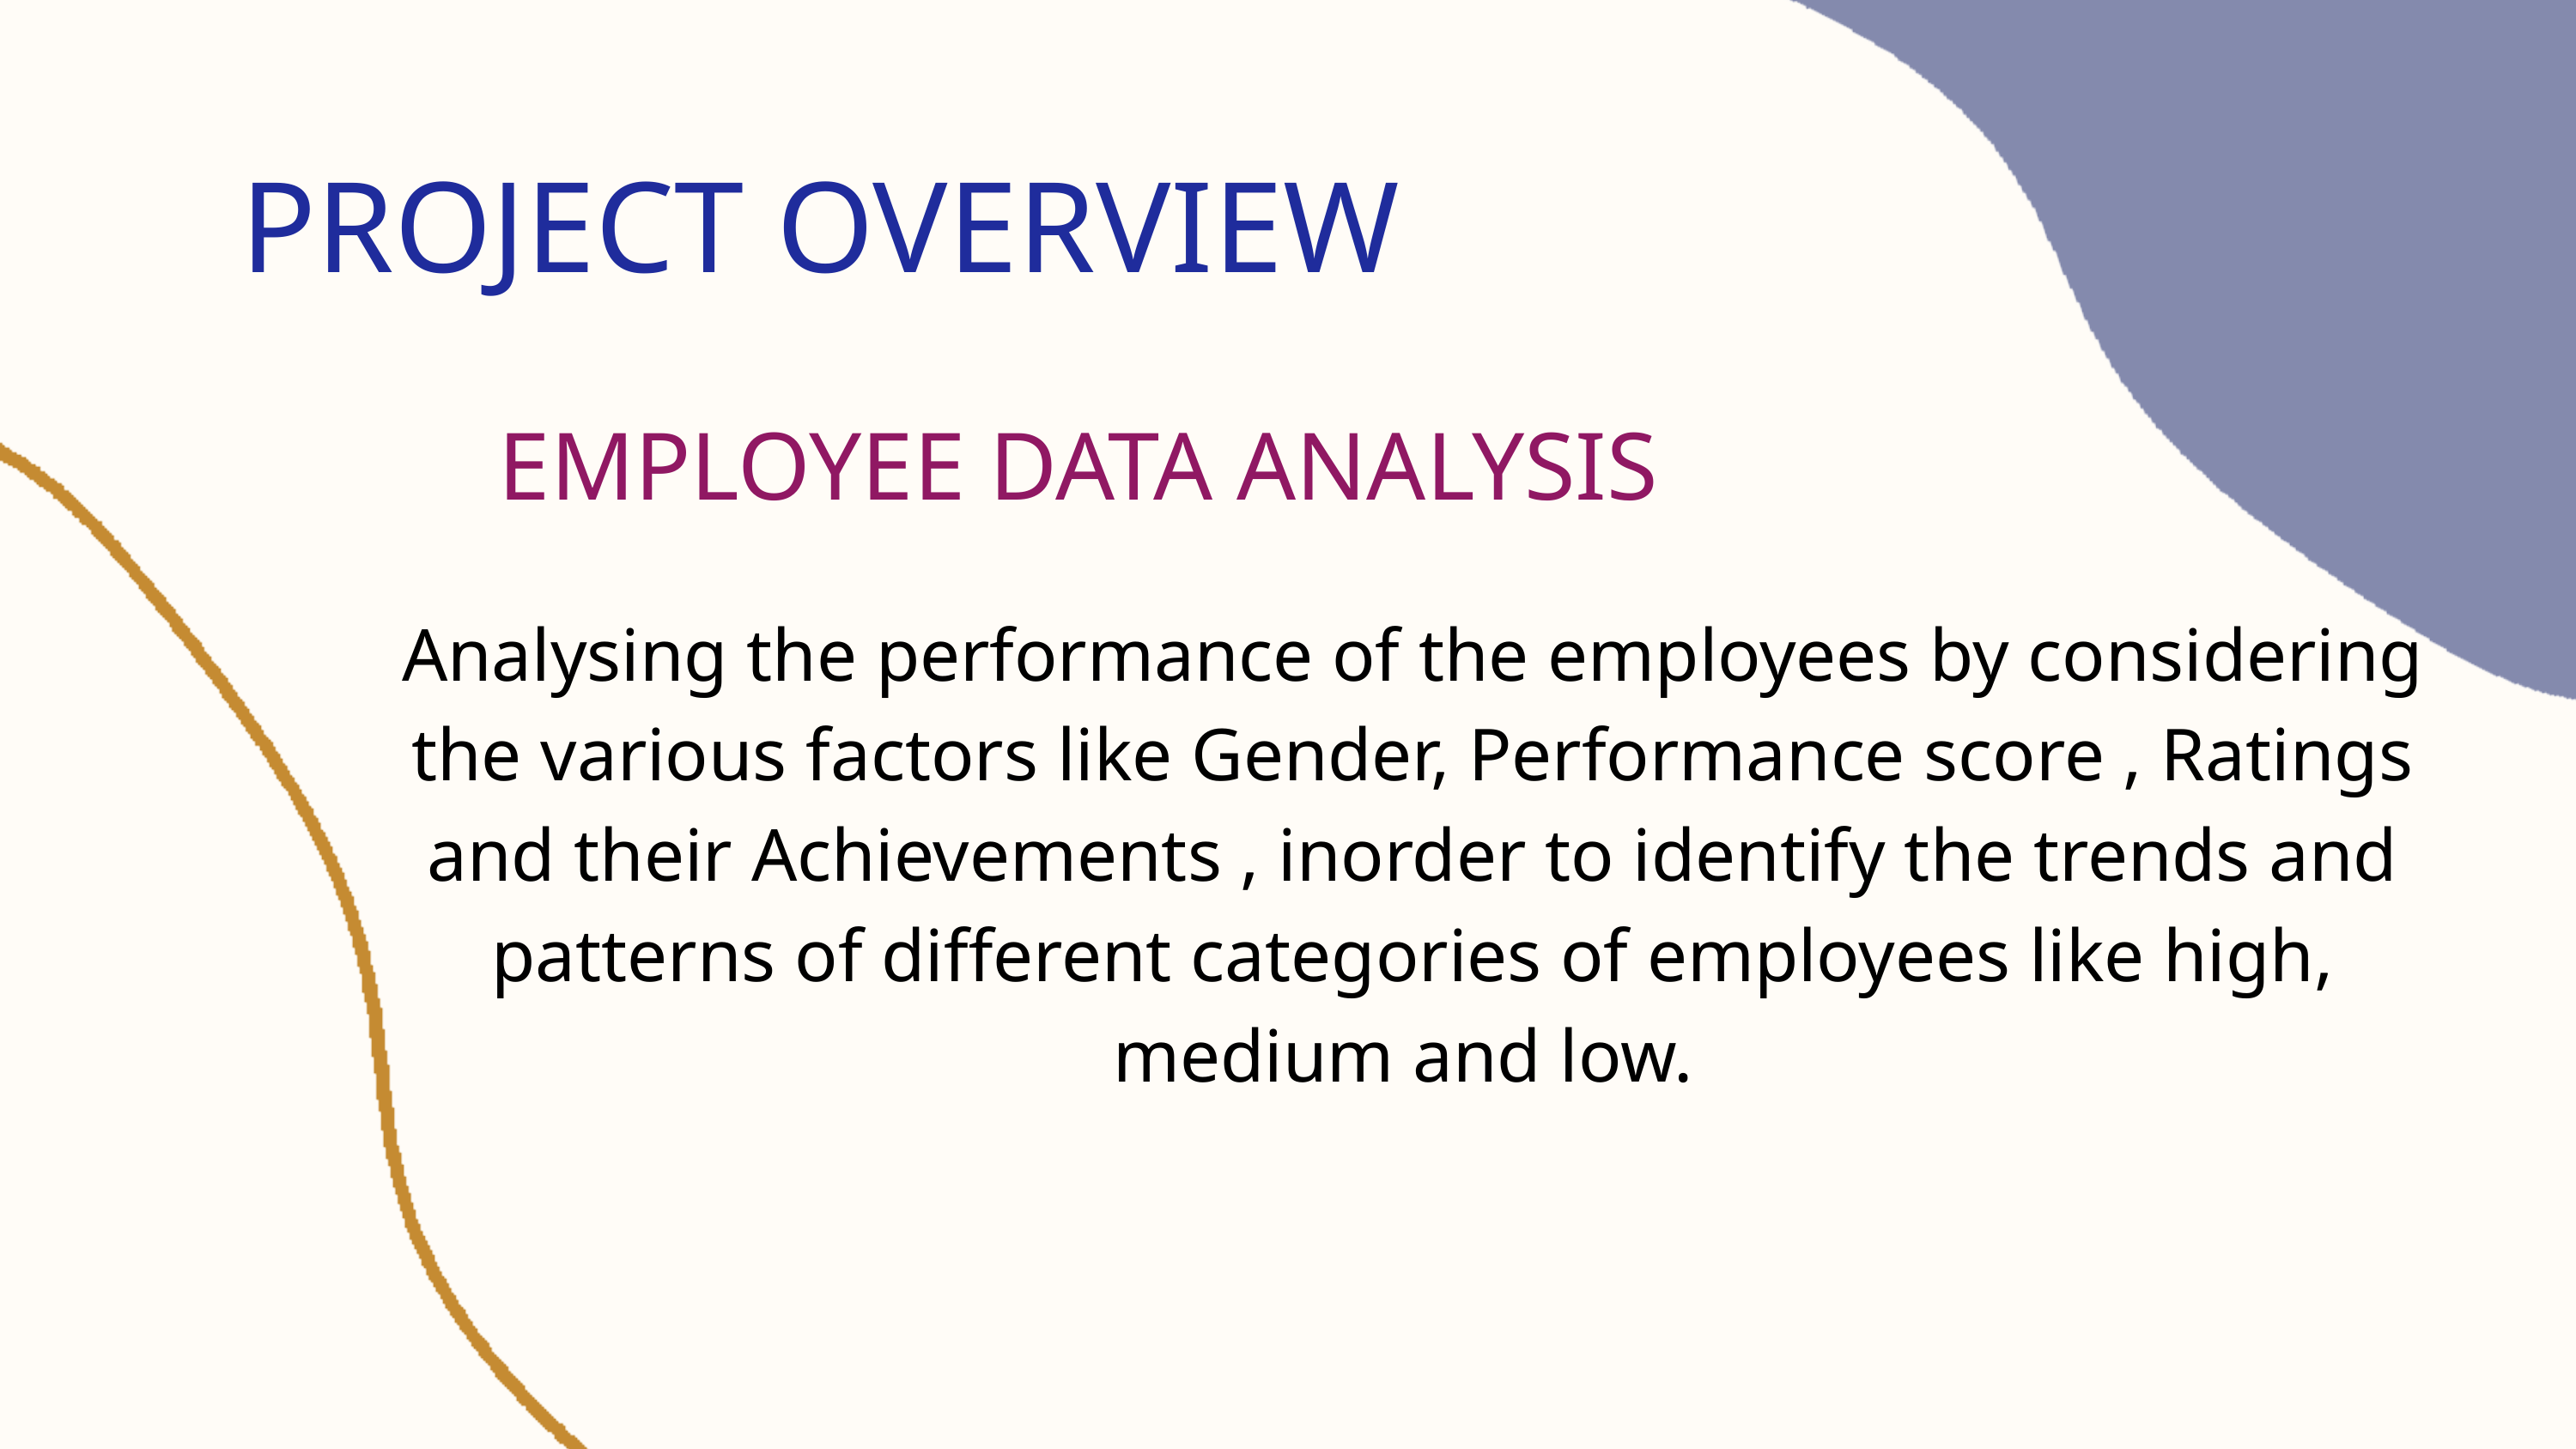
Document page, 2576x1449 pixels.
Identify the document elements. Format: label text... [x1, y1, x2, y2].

text_box PROJECT OVERVIEW [0, 147, 1674, 298]
picture [0, 415, 678, 1449]
text_box Analysing the performance of the employees by considering the various factors like Gender, Performance score , Ratings and their Achievements , inorder to identify the trends and patterns of different categories of employees like high, medium and low. [681, 595, 2475, 1097]
picture [1698, 0, 2576, 755]
text_box EMPLOYEE DATA ANALYSIS [448, 388, 1734, 519]
